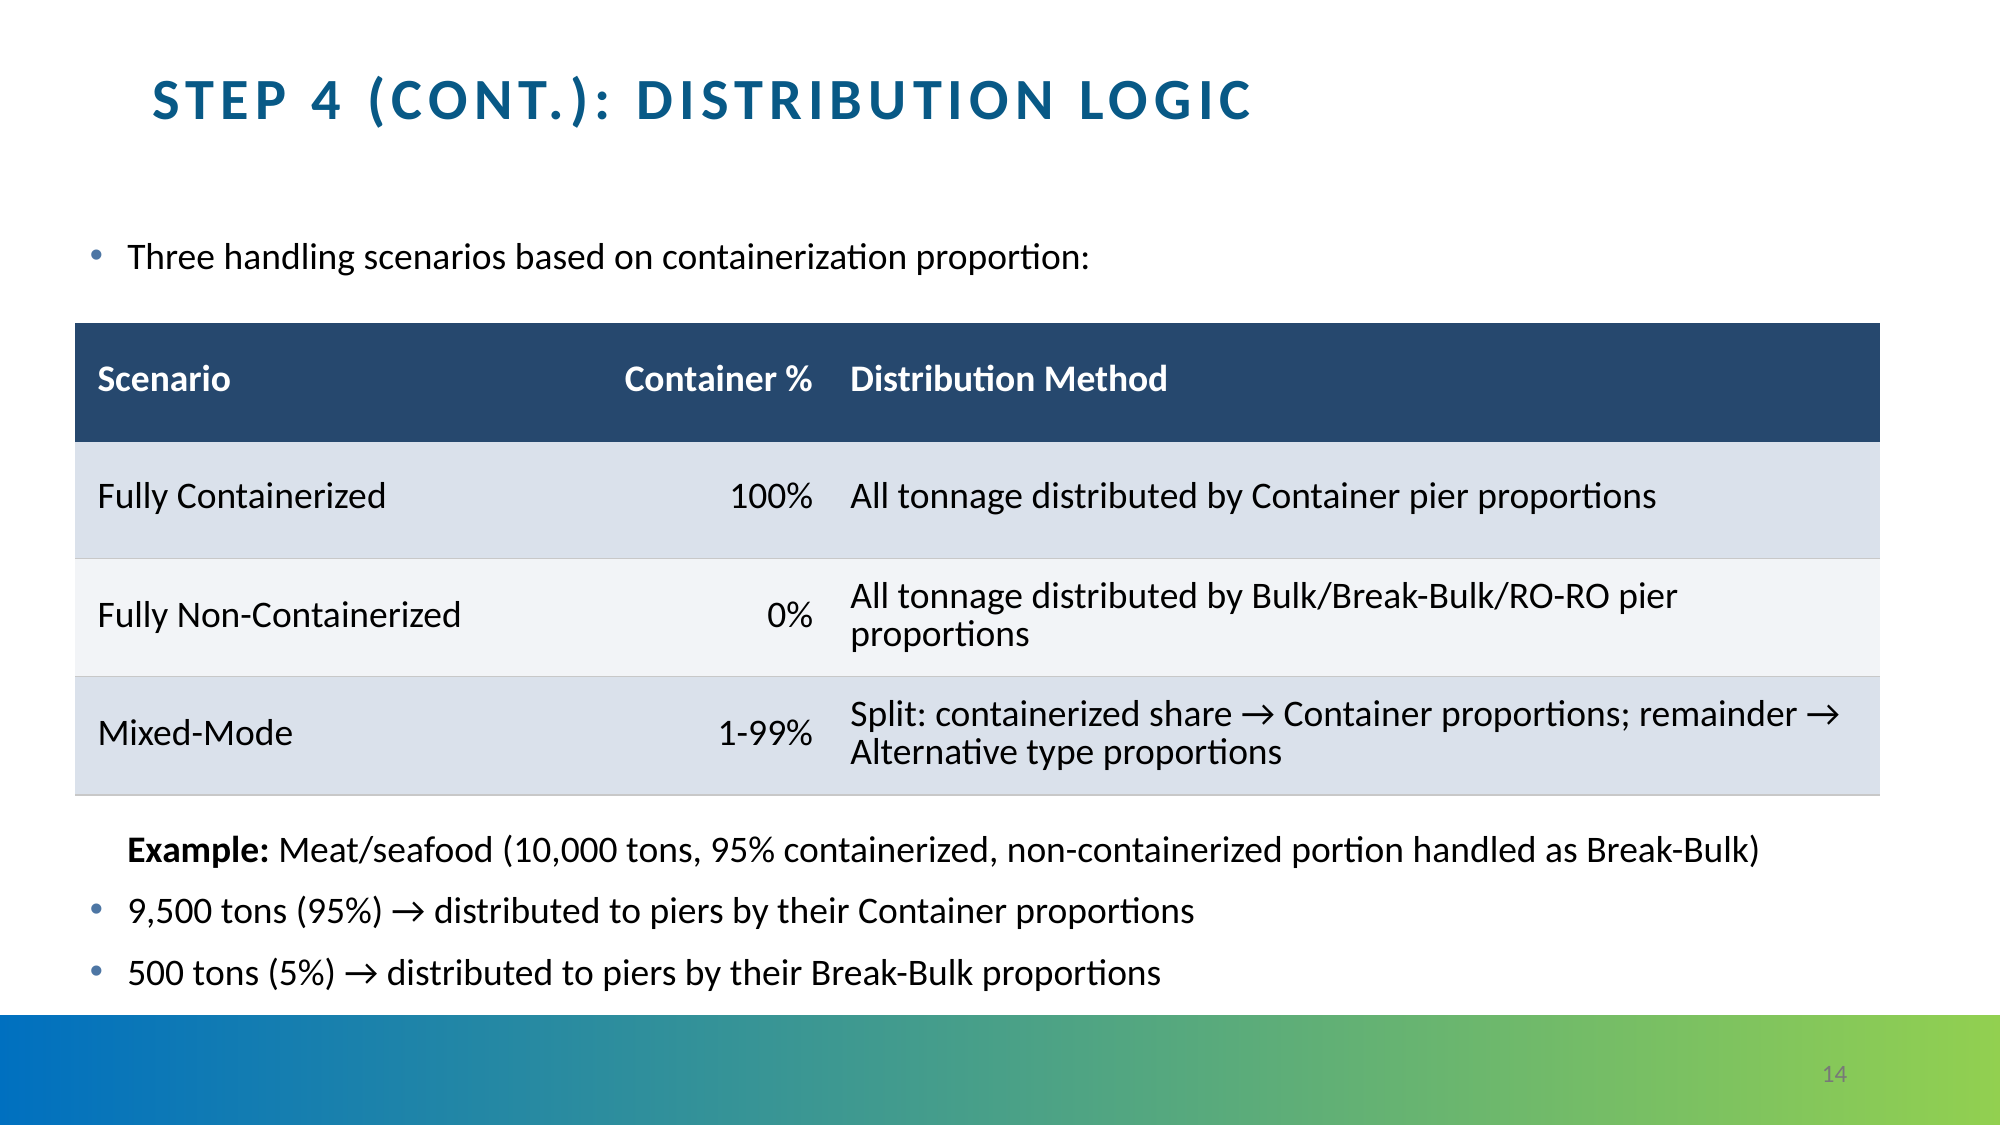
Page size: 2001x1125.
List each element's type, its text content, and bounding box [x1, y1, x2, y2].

table_cell Fully Non-Containerized [75, 559, 568, 676]
slide_number ‹#› [1412, 1042, 1863, 1103]
title Step 4 (cont.): Distribution Logic [137, 60, 1863, 142]
text_box Three handling scenarios based on containerization proportion: [74, 224, 1925, 285]
table_cell Mixed-Mode [75, 677, 568, 794]
table_cell Fully Containerized [75, 442, 568, 558]
table_cell 100% [568, 442, 828, 558]
table_header Container % [568, 323, 828, 439]
table_cell 1-99% [568, 677, 828, 794]
text_box Example: Meat/seafood (10,000 tons, 95% containerized, non-containerized portion handled as Break-Bulk) 9,500 tons (95%) → distributed to piers by their Container proportions 500 tons (5%) → distributed to piers by their Break-Bulk proportions [74, 817, 1925, 1001]
table_cell 0% [568, 559, 828, 676]
table_header Scenario [75, 323, 568, 439]
table_cell Split: containerized share → Container proportions; remainder → Alternative type proportions [828, 677, 1880, 794]
table_cell All tonnage distributed by Container pier proportions [828, 442, 1880, 558]
table_cell All tonnage distributed by Bulk/Break-Bulk/RO-RO pier proportions [828, 559, 1880, 676]
table_header Distribution Method [828, 323, 1880, 439]
